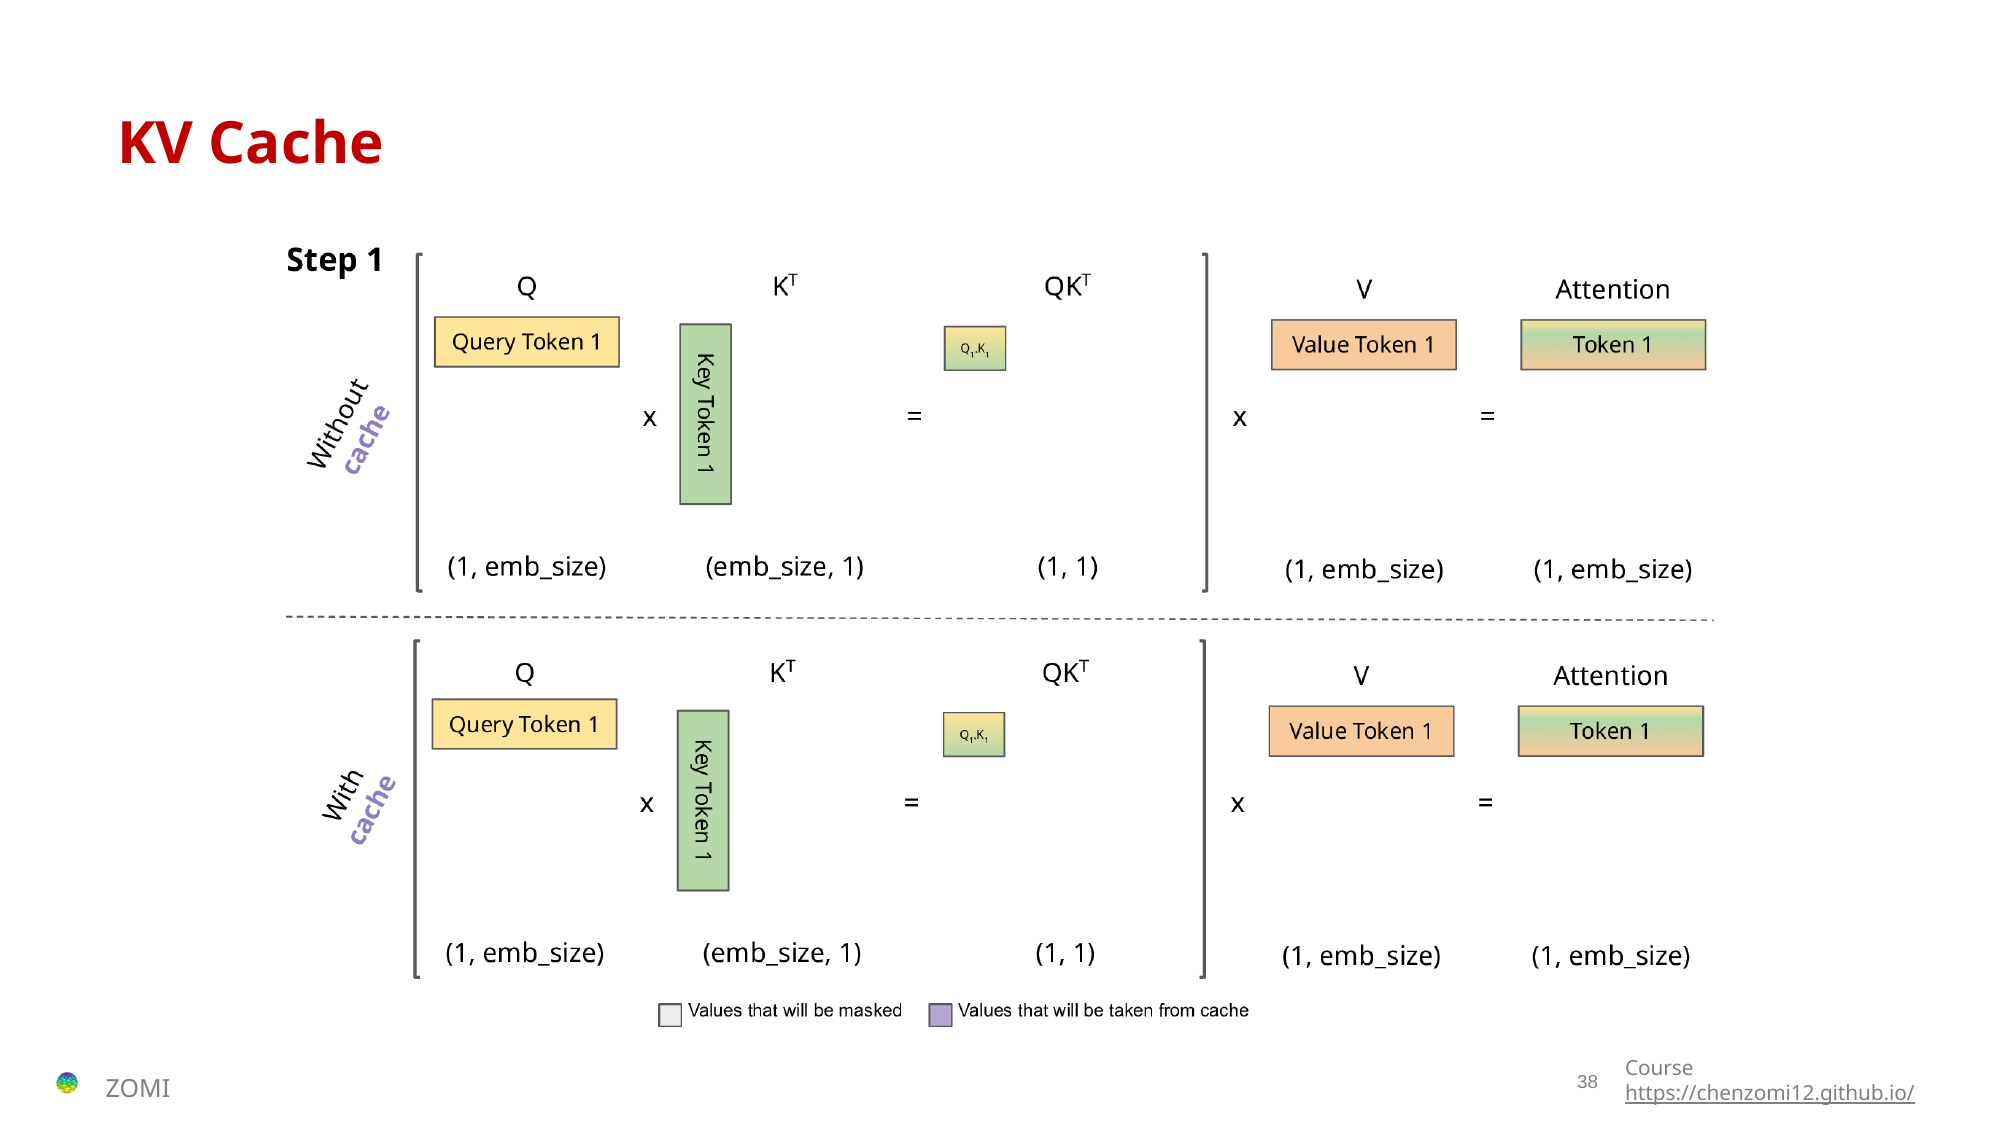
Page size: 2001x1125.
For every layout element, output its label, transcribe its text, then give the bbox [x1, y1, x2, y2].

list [272, 222, 1731, 1043]
picture [57, 1073, 77, 1093]
title KV Cache [102, 91, 1901, 189]
